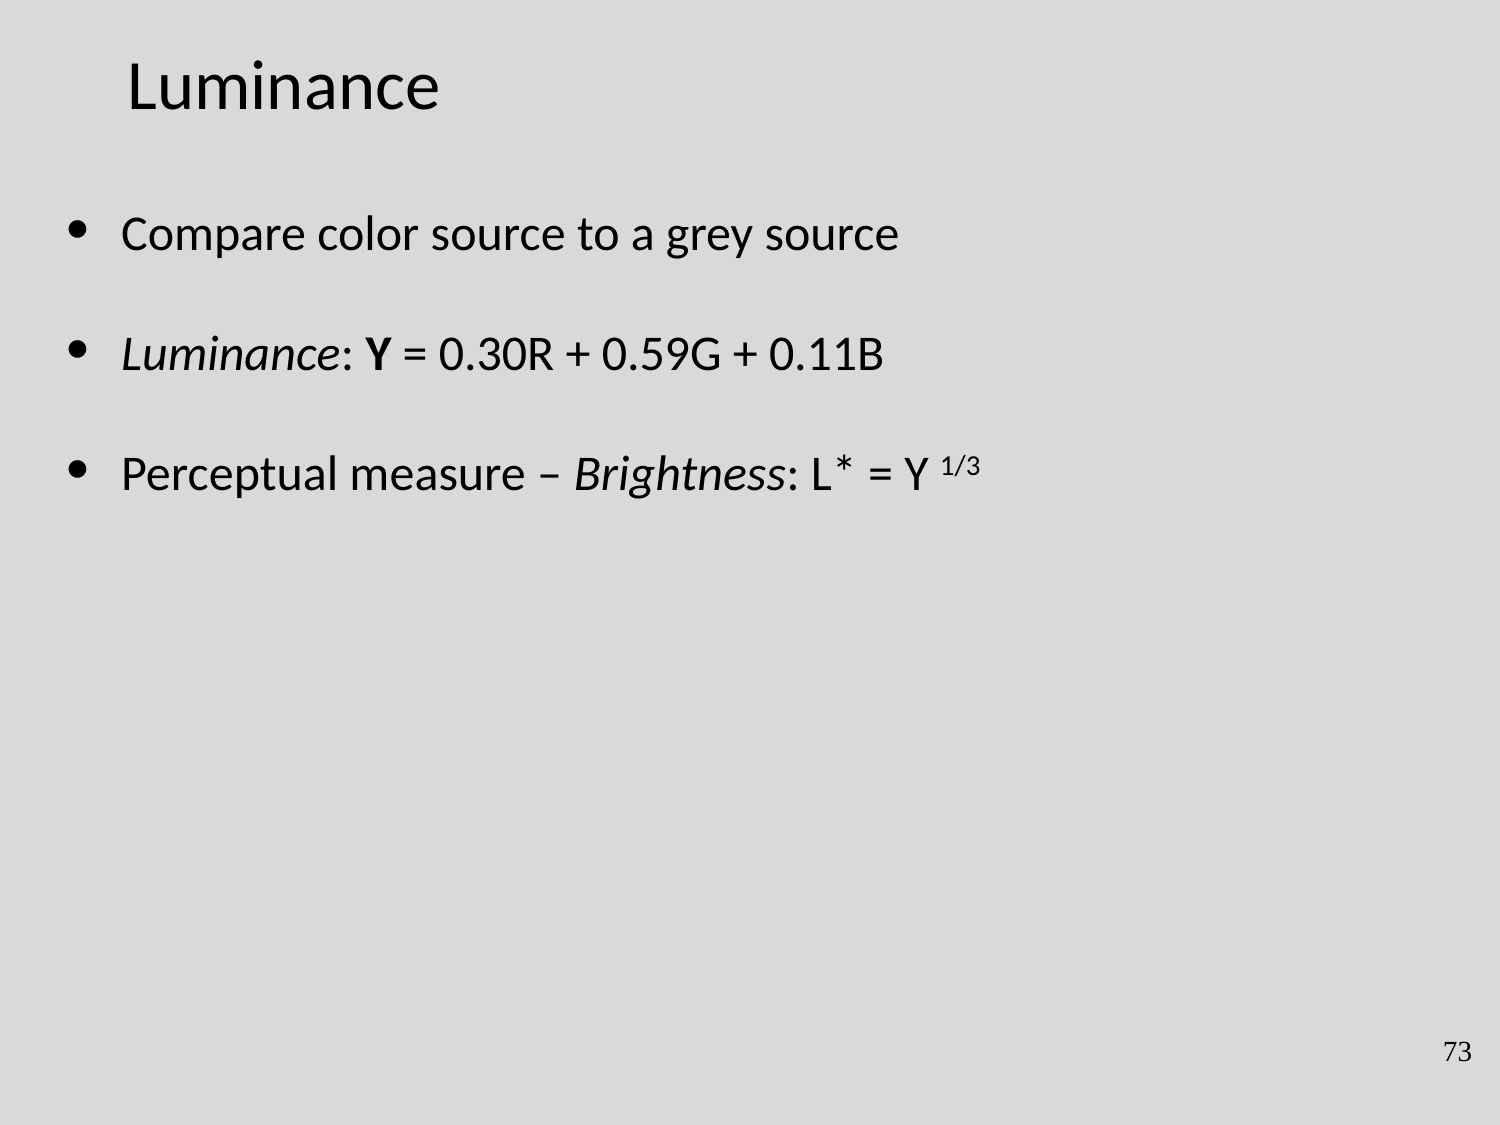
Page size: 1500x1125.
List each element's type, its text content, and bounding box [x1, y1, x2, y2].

slide_number 73 [1175, 1025, 1488, 1100]
text_box Compare color source to a grey source Luminance: Y = 0.30R + 0.59G + 0.11B Perceptual measure – Brightness: L* = Y 1/3 [49, 193, 1488, 552]
title Luminance [112, 12, 1388, 150]
